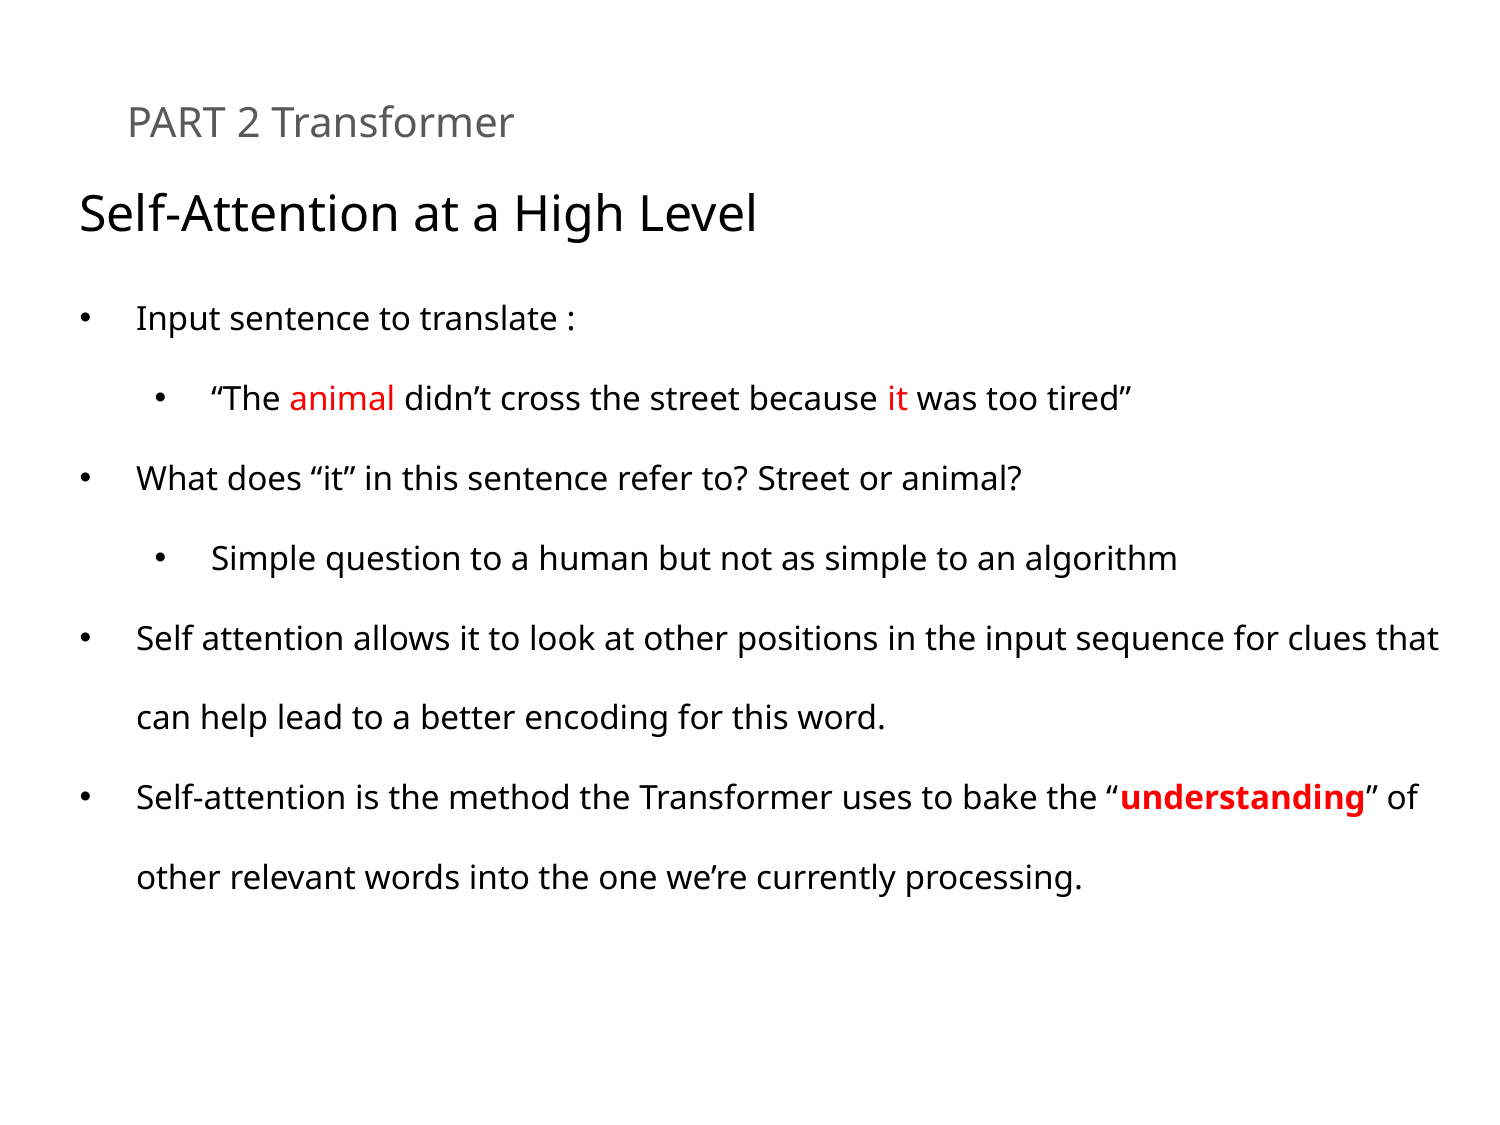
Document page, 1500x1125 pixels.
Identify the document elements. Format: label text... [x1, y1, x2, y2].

text_box Self-Attention at a High Level [64, 174, 774, 250]
text_box Input sentence to translate : “The animal didn’t cross the street because it was too tired” What does “it” in this sentence refer to? Street or animal? Simple question to a human but not as simple to an algorithm Self attention allows it to look at other positions in the input sequence for clues that can help lead to a better encoding for this word. Self-attention is the method the Transformer uses to bake the “understanding” of other relevant words into the one we’re currently processing. [64, 250, 1483, 1125]
text_box PART 2 Transformer [112, 88, 1140, 204]
